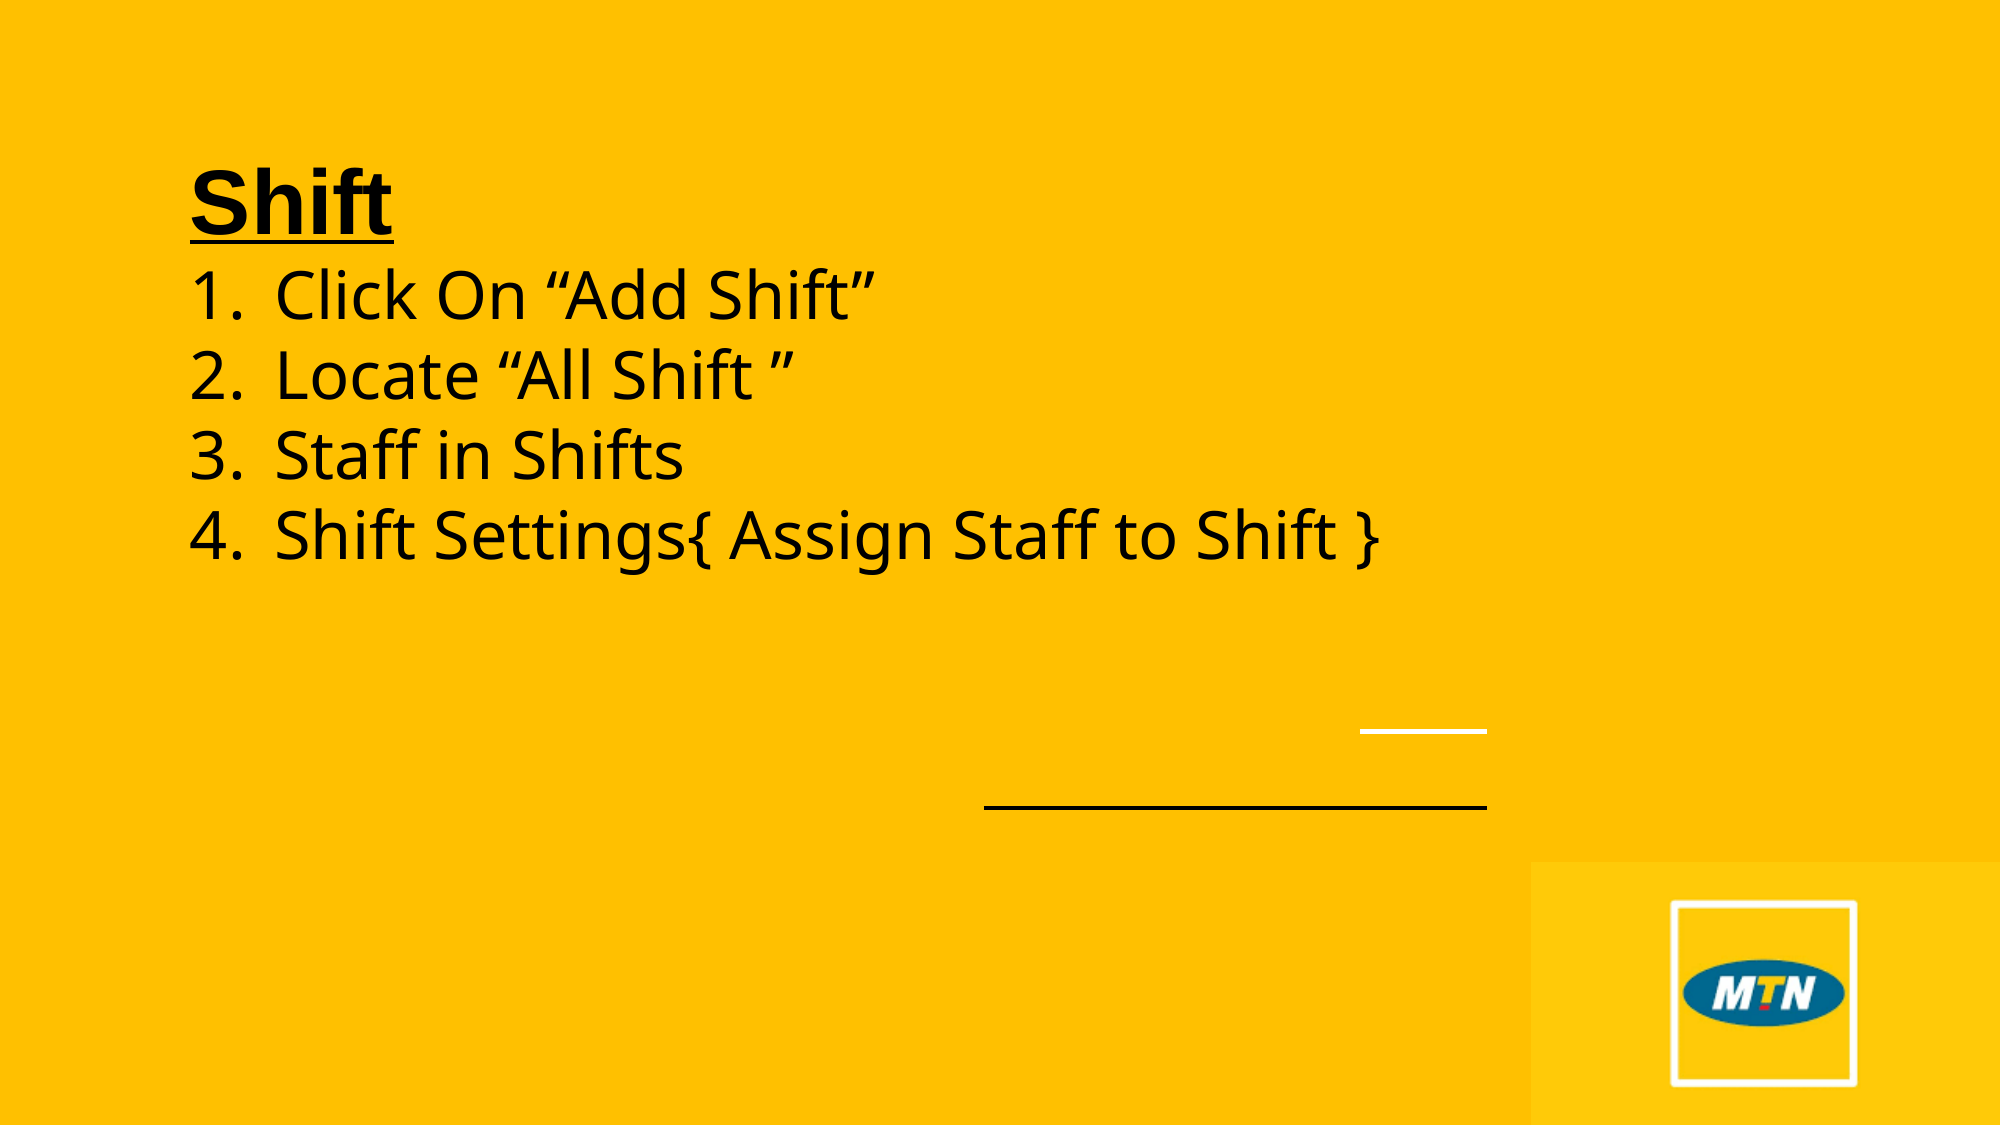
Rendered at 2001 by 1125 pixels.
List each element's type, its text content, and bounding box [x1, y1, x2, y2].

picture [1530, 862, 2000, 1125]
text_box Shift Click On “Add Shift” Locate “All Shift ” Staff in Shifts Shift Settings{ Assign Staff to Shift } [175, 135, 1503, 891]
